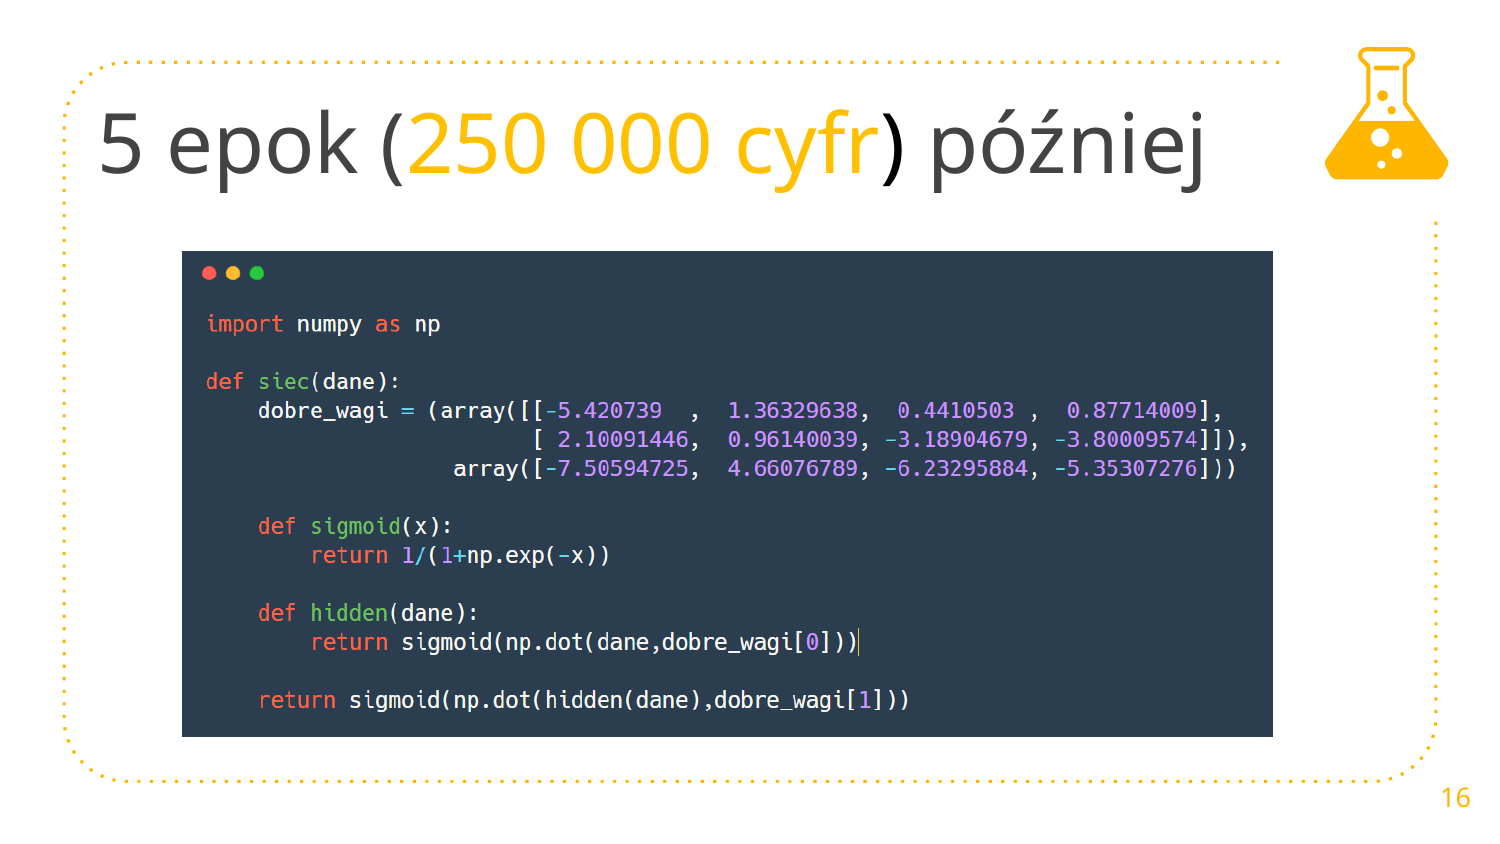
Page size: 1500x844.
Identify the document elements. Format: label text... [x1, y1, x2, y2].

slide_number 16 [1411, 753, 1500, 844]
title 5 epok (250 000 cyfr) później [82, 75, 1335, 217]
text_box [1324, 46, 1449, 180]
picture [182, 251, 1274, 737]
